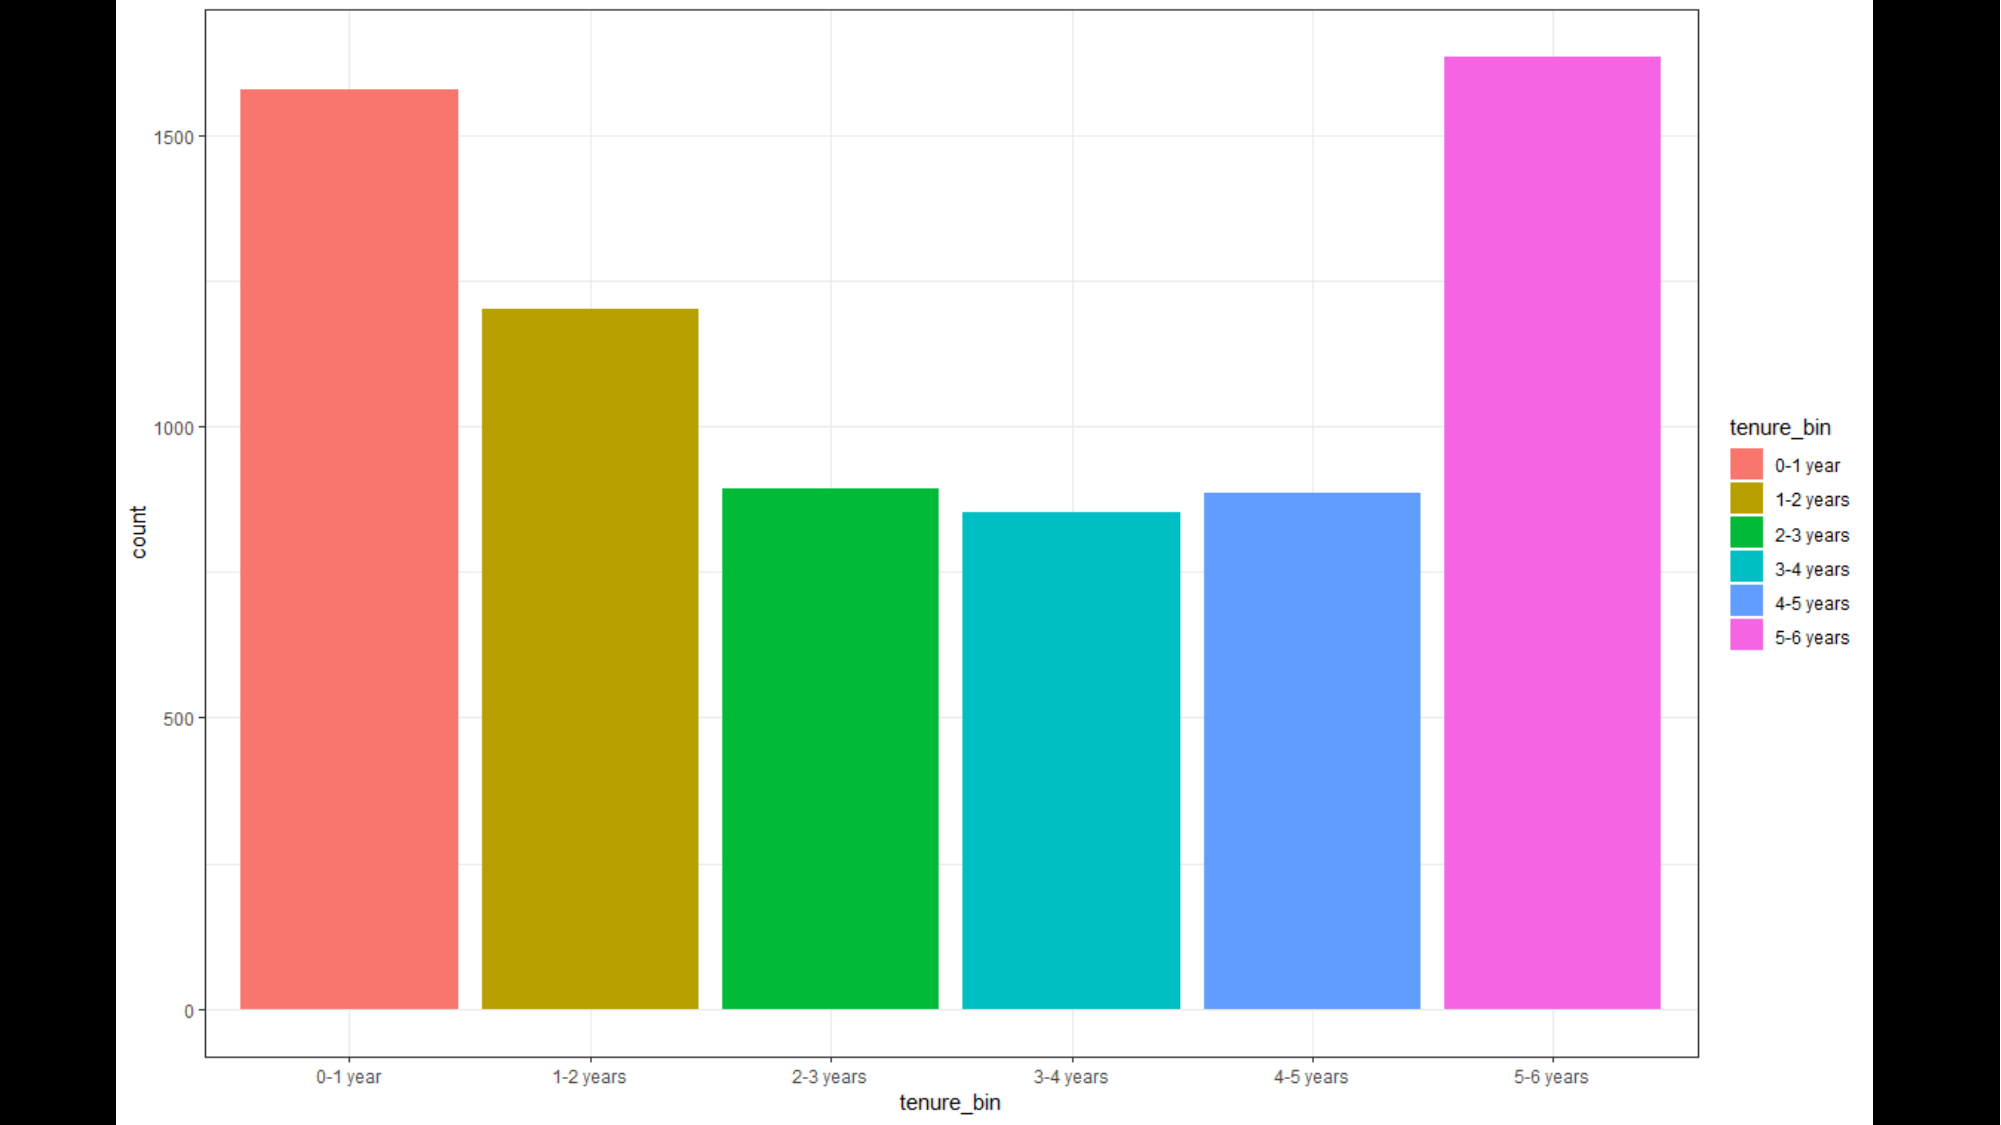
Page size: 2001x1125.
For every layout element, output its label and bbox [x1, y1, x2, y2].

picture [116, 0, 1873, 1125]
